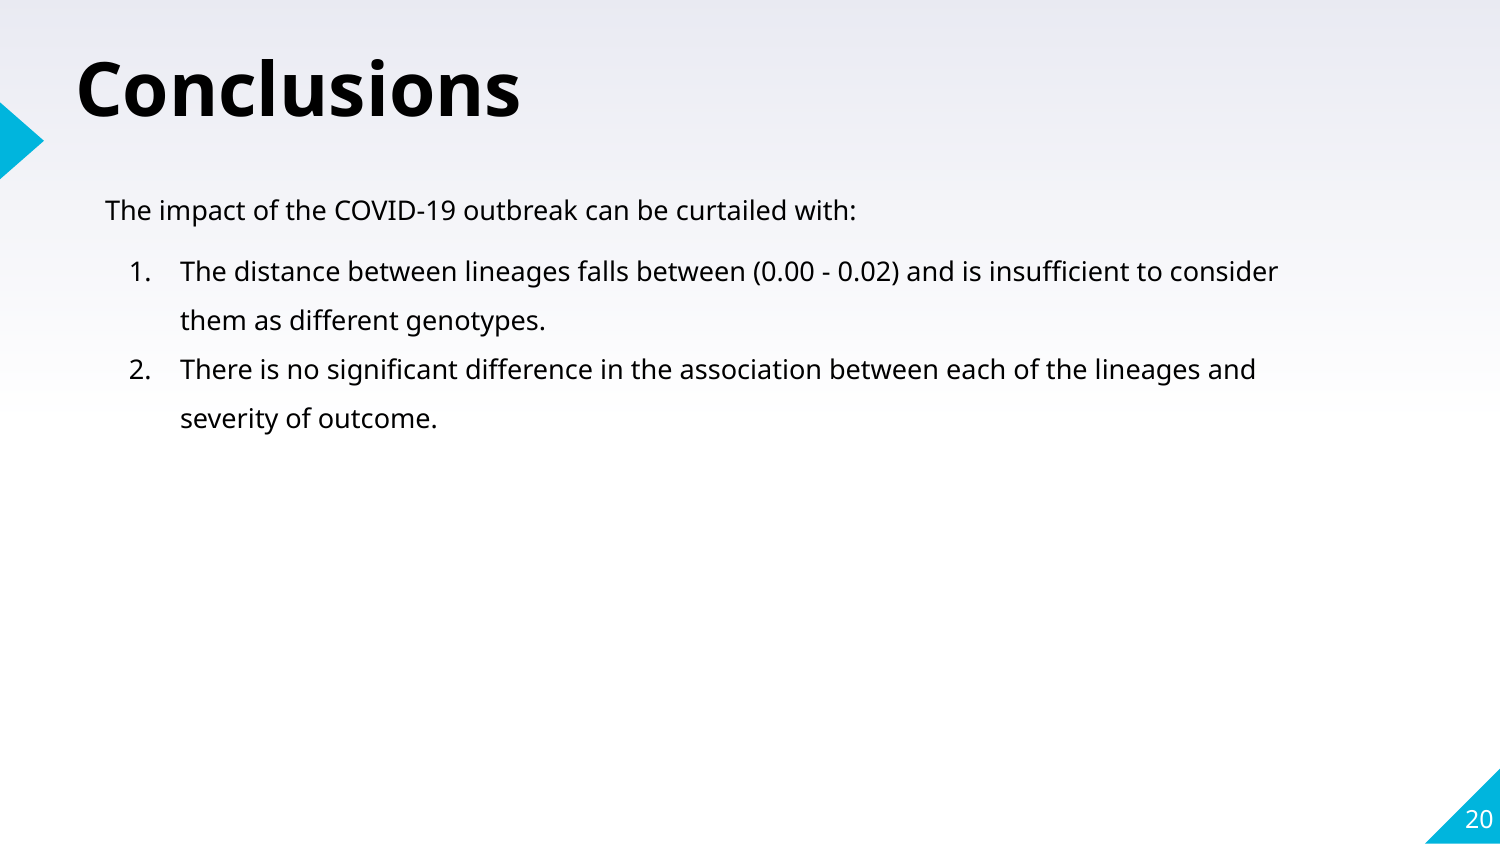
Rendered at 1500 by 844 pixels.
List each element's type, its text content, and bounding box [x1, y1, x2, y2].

title Conclusions [75, 58, 1381, 163]
slide_number ‹#› [1418, 760, 1494, 838]
text_box The impact of the COVID-19 outbreak can be curtailed with: The distance between lineages falls between (0.00 - 0.02) and is insufficient to consider them as different genotypes. There is no significant difference in the association between each of the lineages and severity of outcome. [90, 162, 1329, 489]
